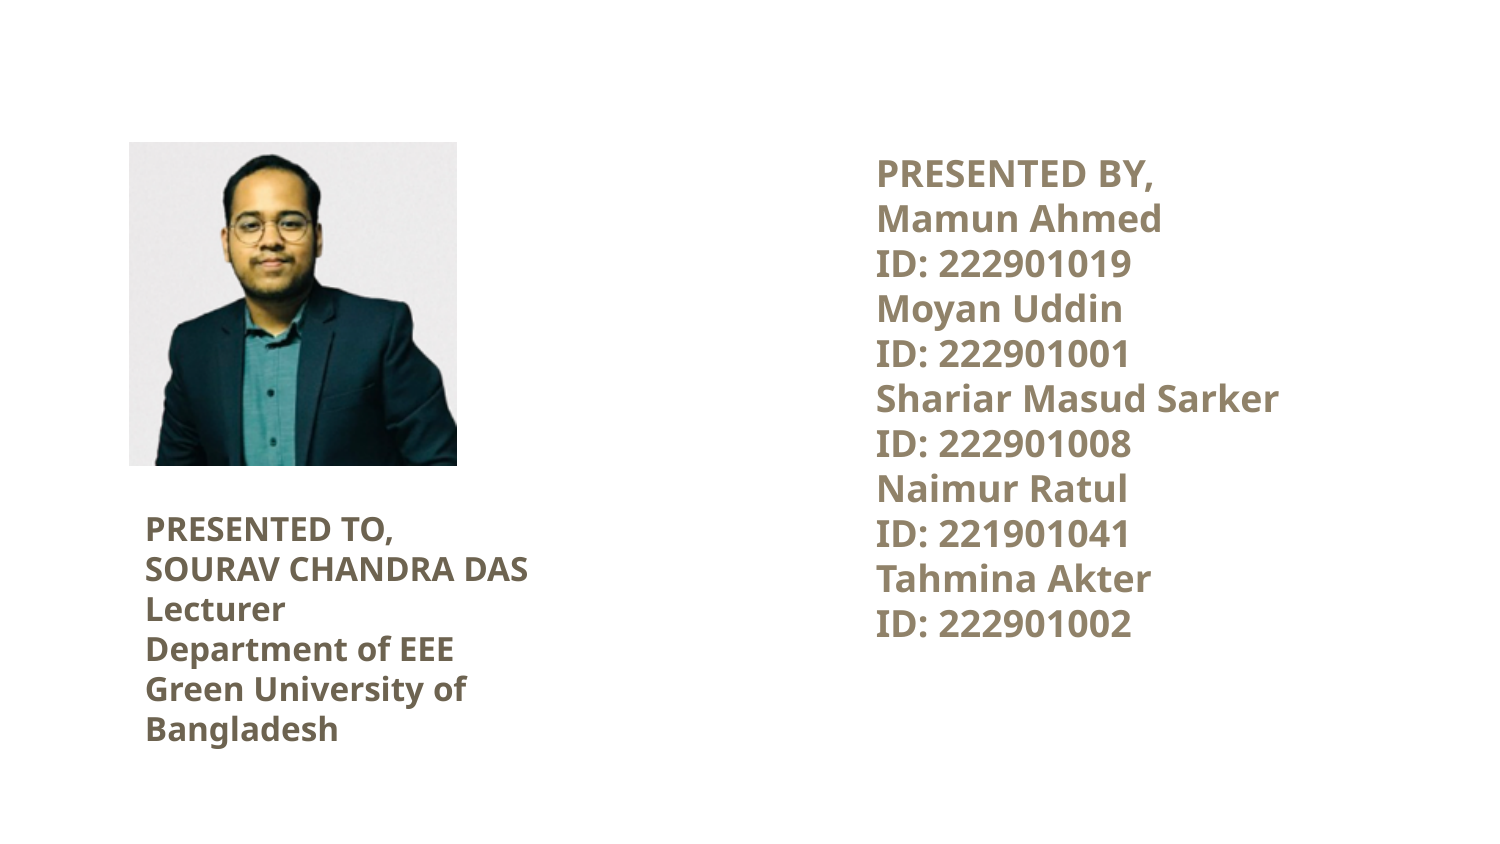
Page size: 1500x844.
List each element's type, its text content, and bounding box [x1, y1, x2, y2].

text_box PRESENTED TO, Sourav Chandra Das Lecturer Department of EEE Green University of Bangladesh [129, 500, 660, 756]
text_box PRESENTED BY, Mamun Ahmed ID: 222901019 Moyan Uddin ID: 222901001 Shariar Masud Sarker ID: 222901008 Naimur Ratul ID: 221901041 Tahmina Akter ID: 222901002 [860, 142, 1375, 698]
picture [129, 141, 457, 466]
